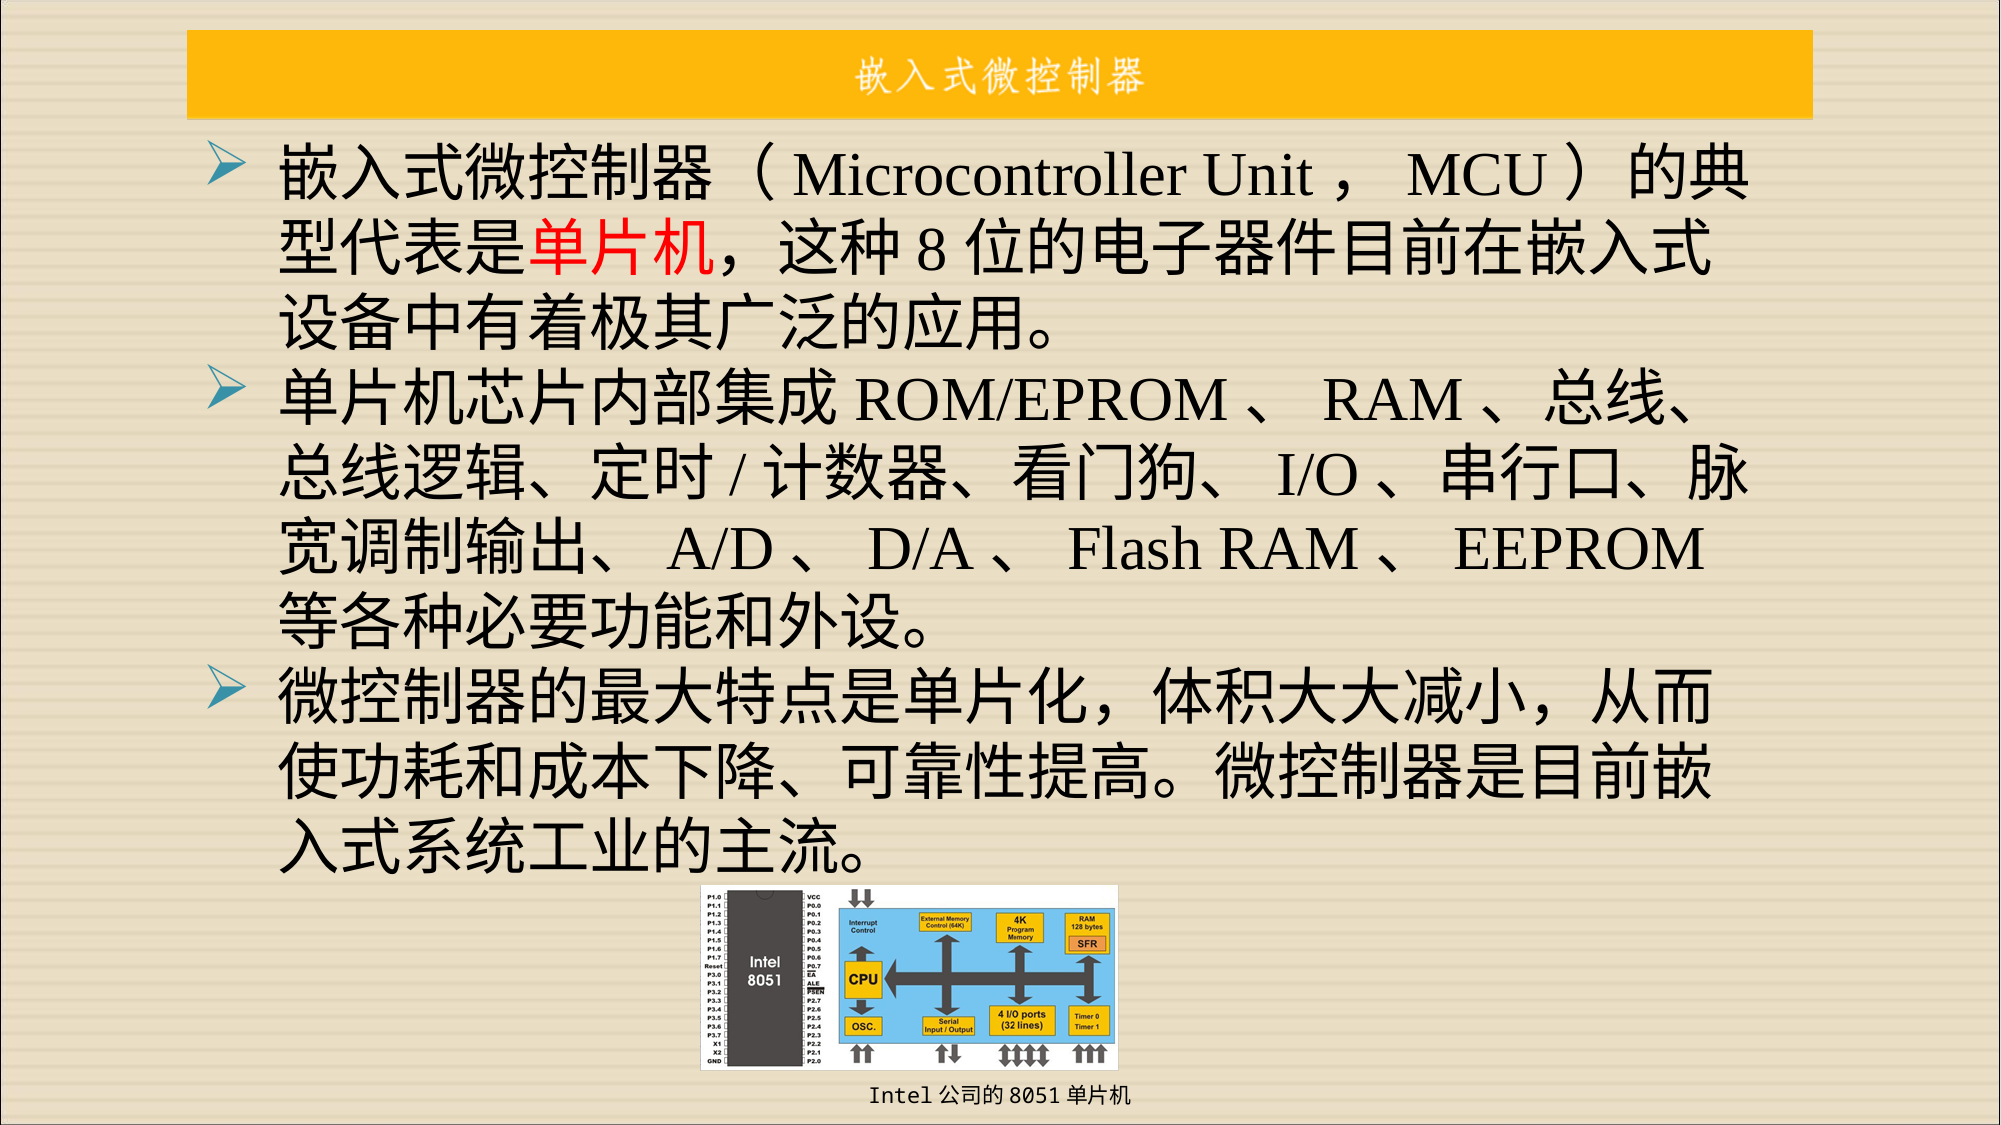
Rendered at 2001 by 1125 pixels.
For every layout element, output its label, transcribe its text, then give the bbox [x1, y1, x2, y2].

text_box Intel公司的8051单片机 [853, 1070, 1147, 1116]
picture [0, 0, 2001, 1125]
text_box 嵌入式微控制器（Microcontroller Unit，MCU）的典型代表是单片机，这种8位的电子器件目前在嵌入式设备中有着极其广泛的应用。 单片机芯片内部集成ROM/EPROM、RAM、总线、总线逻辑、定时/计数器、看门狗、I/O、串行口、脉宽调制输出、A/D、D/A、Flash RAM、EEPROM等各种必要功能和外设。 微控制器的最大特点是单片化，体积大大减小，从而使功耗和成本下降、可靠性提高。微控制器是目前嵌入式系统工业的主流。 [187, 136, 1780, 890]
